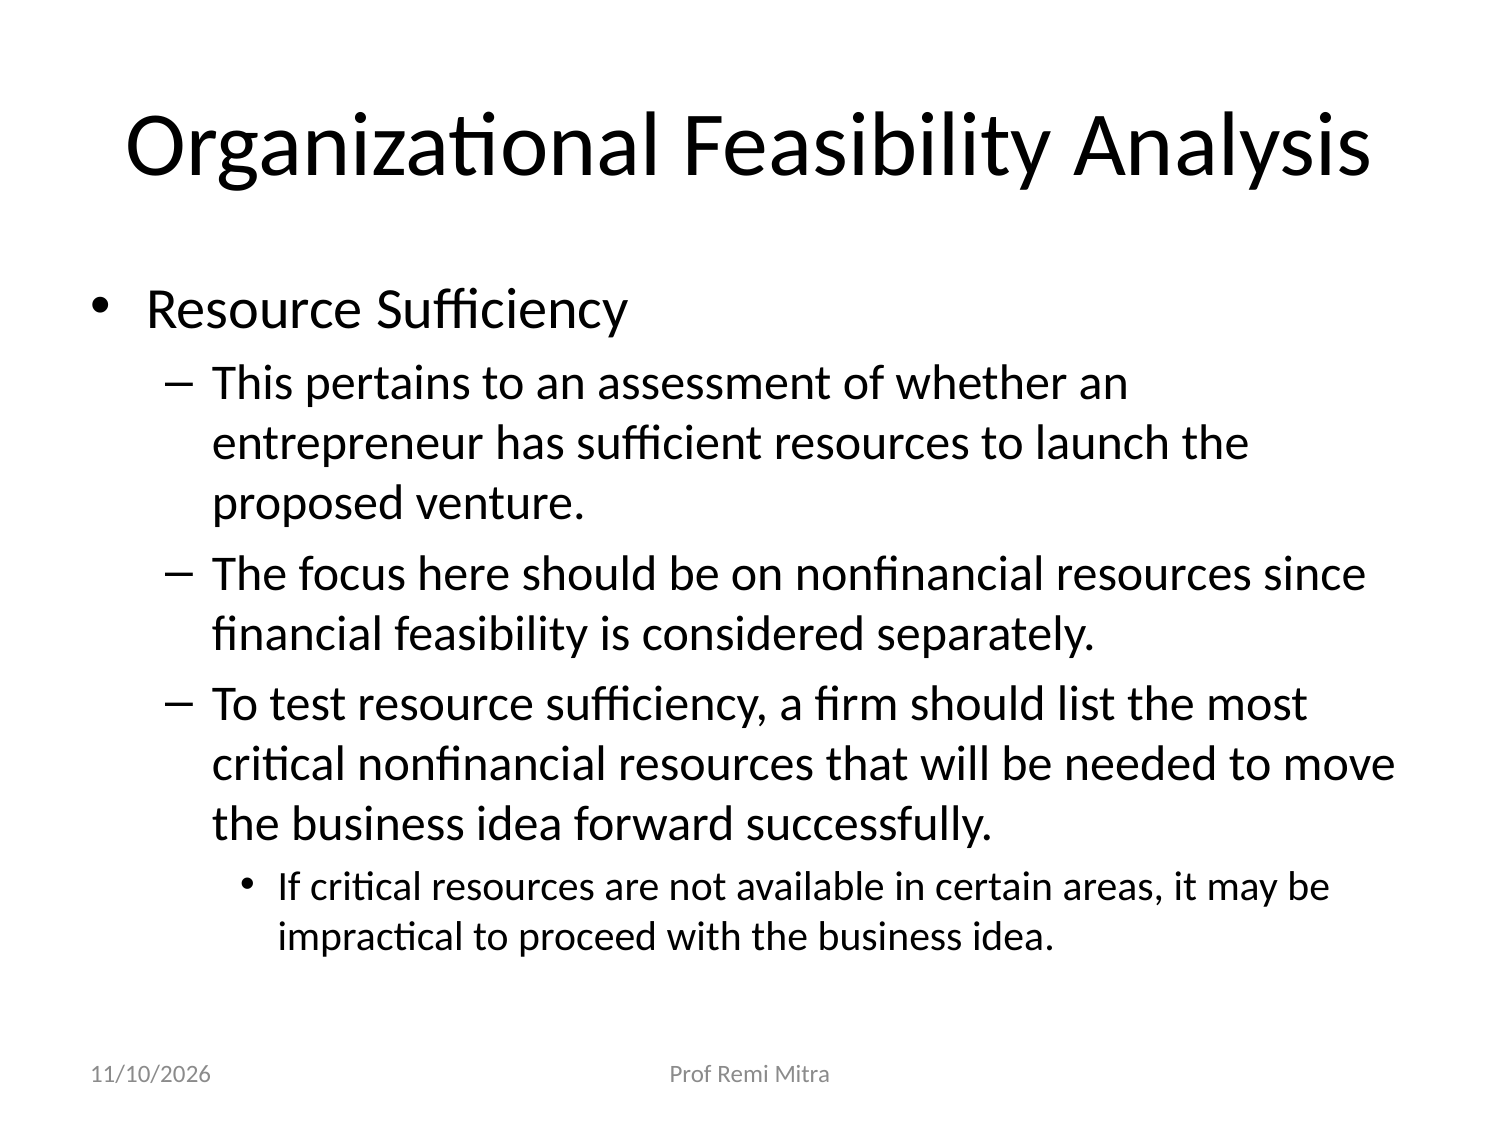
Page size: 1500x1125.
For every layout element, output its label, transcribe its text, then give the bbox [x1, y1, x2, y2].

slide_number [75, 1042, 425, 1103]
footer Prof Remi Mitra [512, 1042, 988, 1103]
title Organizational Feasibility Analysis [75, 45, 1425, 233]
list Resource Sufficiency This pertains to an assessment of whether an entrepreneur has sufficient resources to launch the proposed venture. The focus here should be on nonfinancial resources since financial feasibility is considered separately. To test resource sufficiency, a firm should list the most critical nonfinancial resources that will be needed to move the business idea forward successfully. If critical resources are not available in certain areas, it may be impractical to proceed with the business idea. [75, 262, 1425, 1005]
